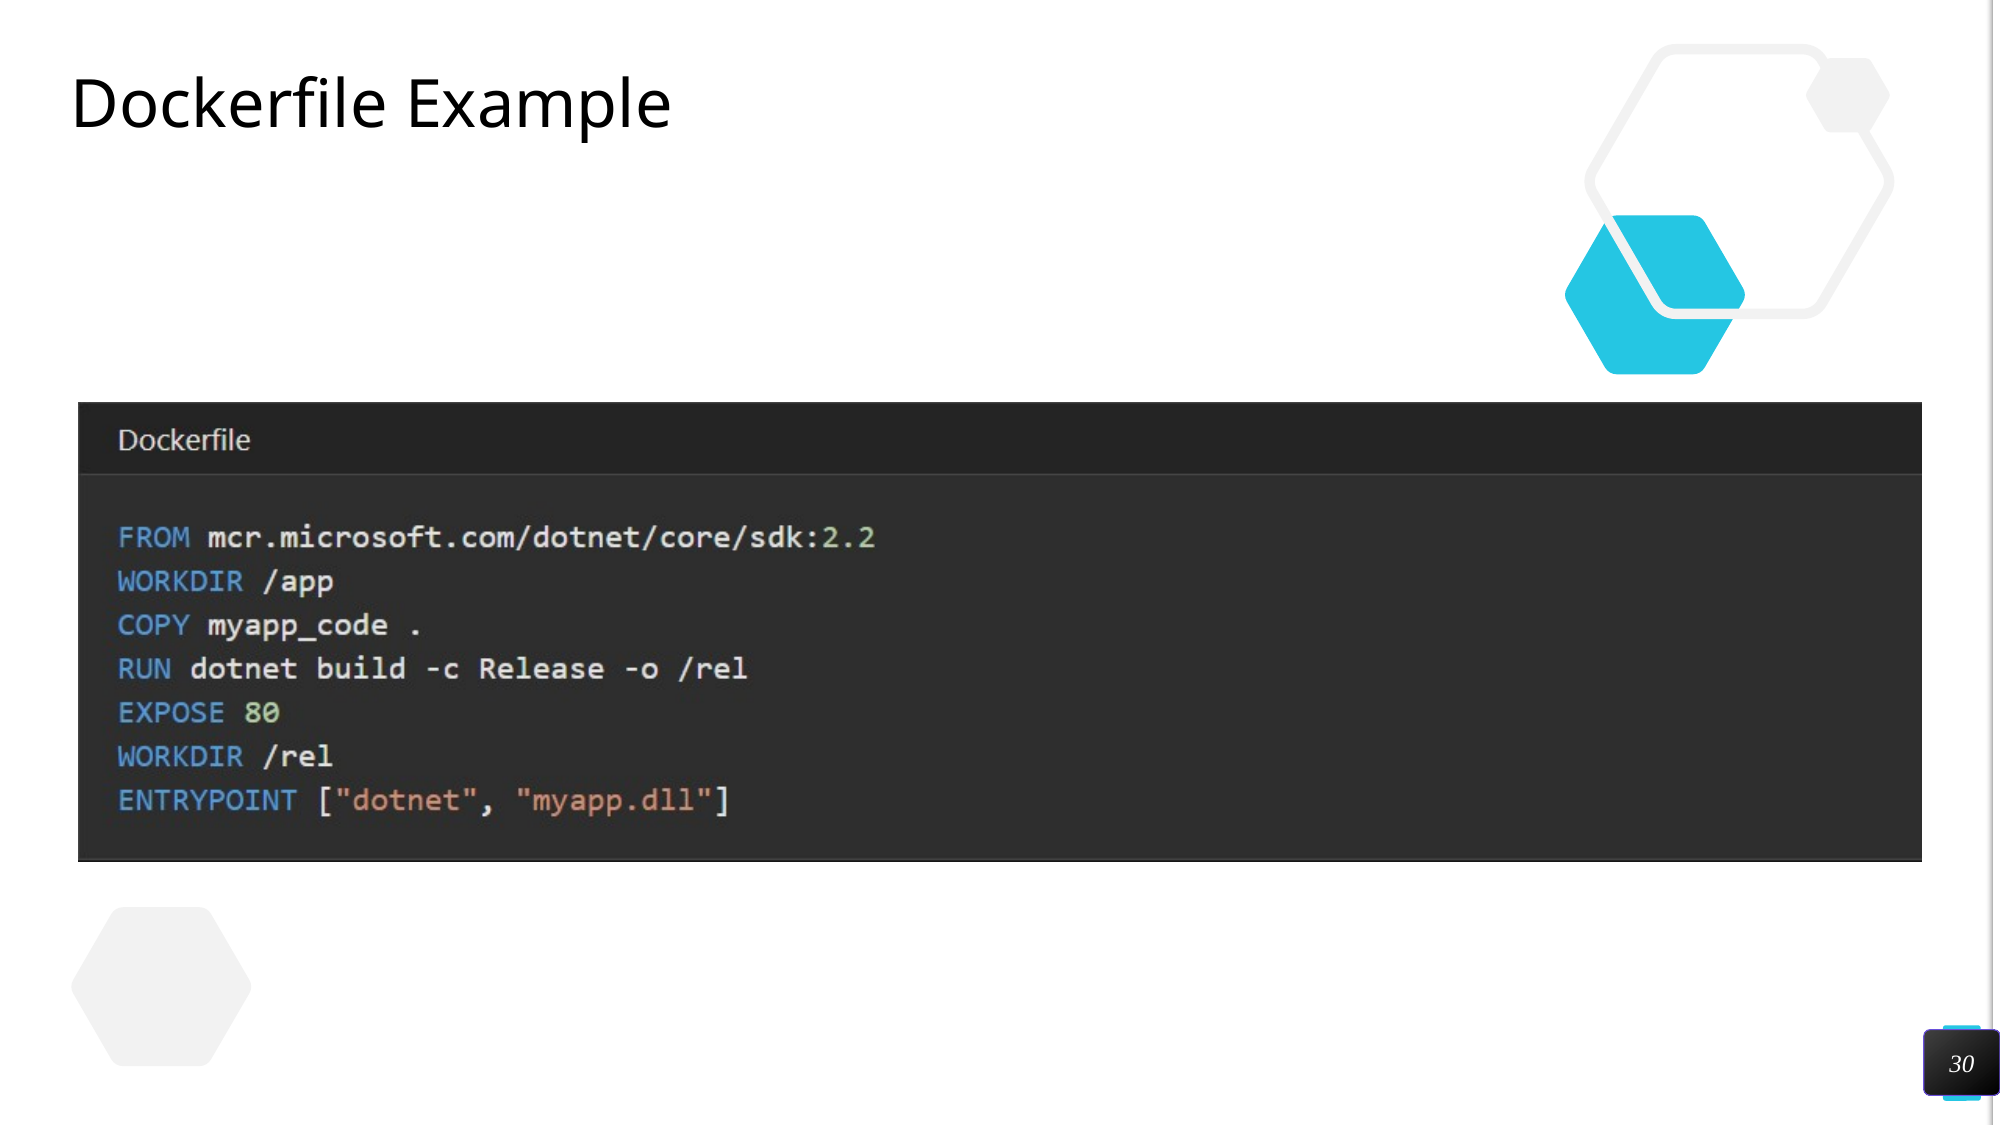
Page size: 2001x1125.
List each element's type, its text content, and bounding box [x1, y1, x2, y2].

slide_number 30 [1923, 1029, 2000, 1096]
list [78, 402, 1922, 862]
title Dockerfile Example [70, 70, 1930, 142]
